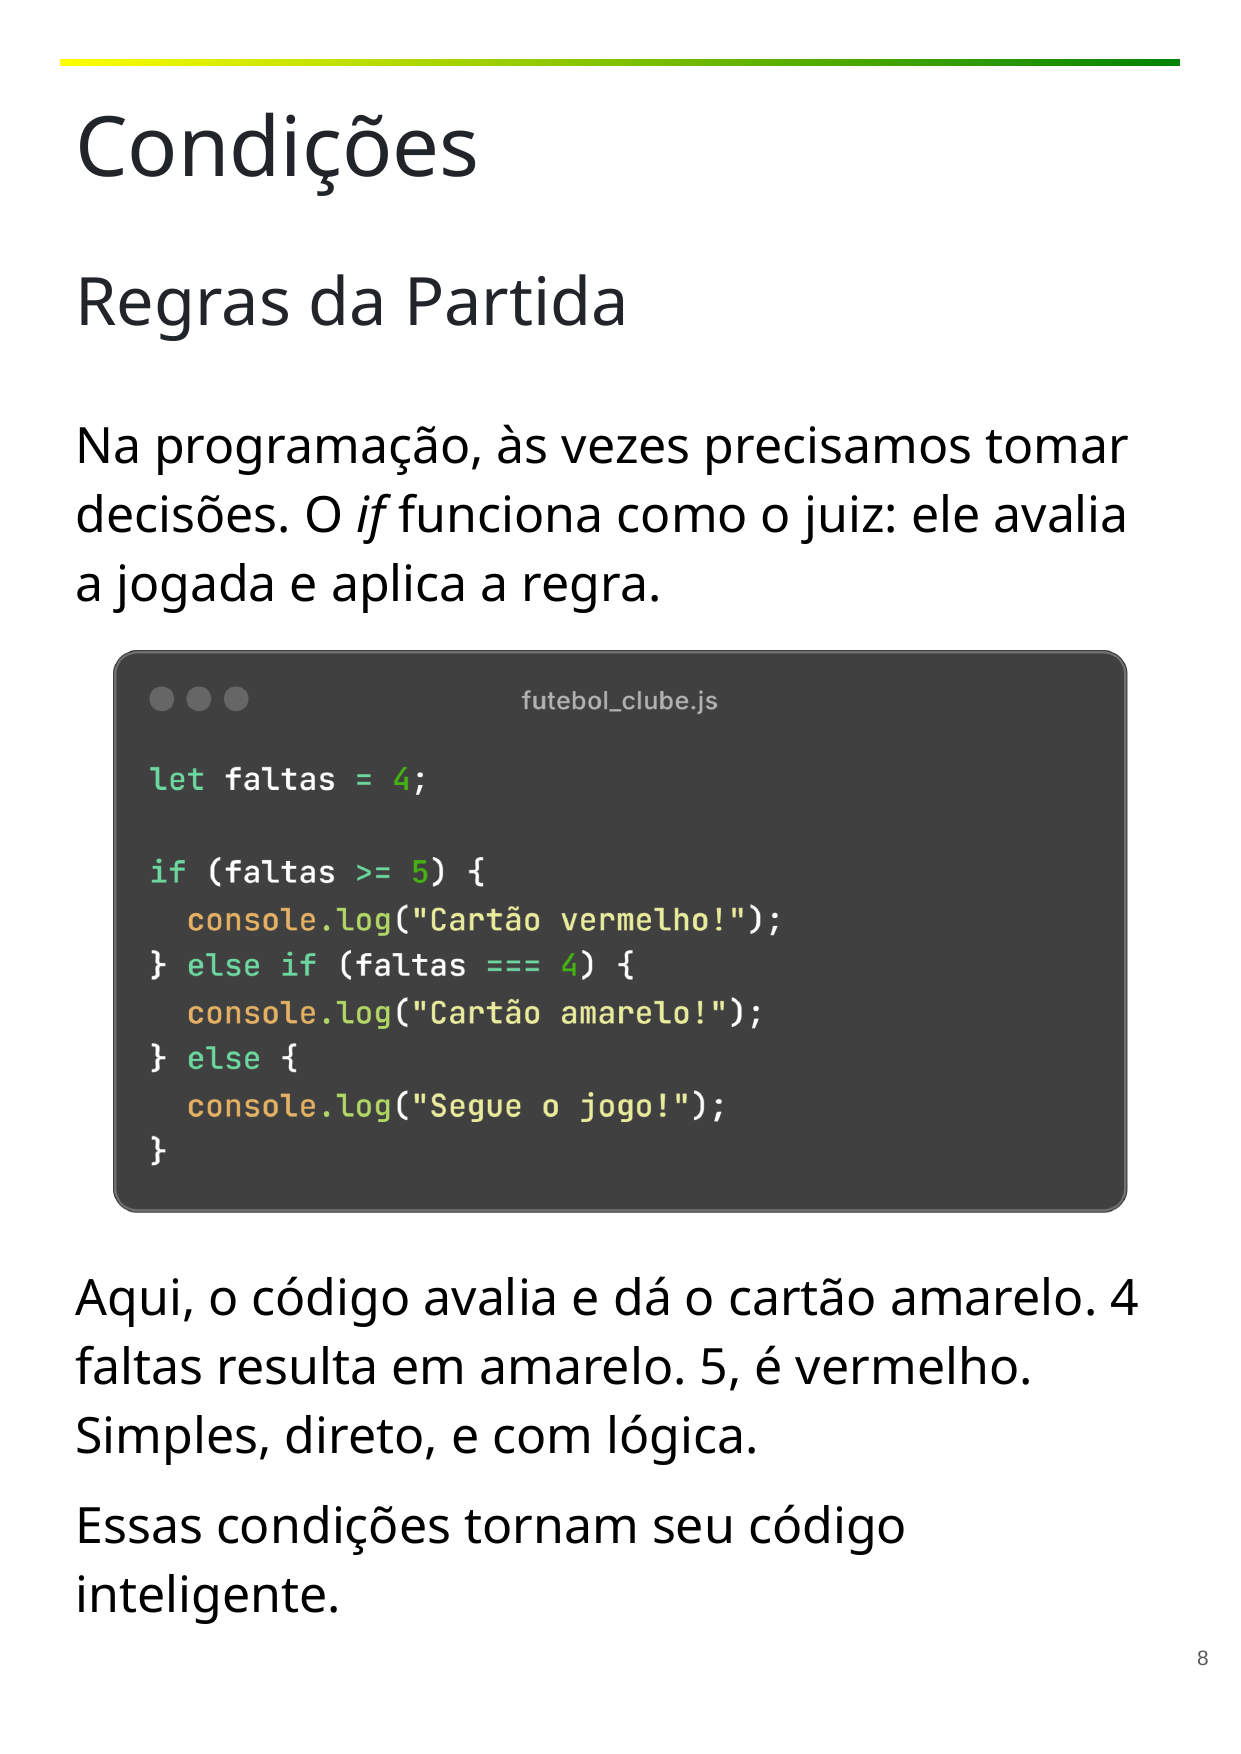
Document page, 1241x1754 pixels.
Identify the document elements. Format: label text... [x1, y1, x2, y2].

text_box [60, 59, 1180, 66]
text_box Regras da Partida [60, 244, 1180, 355]
picture [82, 619, 1158, 1242]
text_box Condições [60, 78, 1180, 209]
text_box Na programação, às vezes precisamos tomar decisões. O if funciona como o juiz: ele avalia a jogada e aplica a regra. [60, 389, 1180, 627]
text_box Aqui, o código avalia e dá o cartão amarelo. 4 faltas resulta em amarelo. 5, é vermelho. Simples, direto, e com lógica. Essas condições tornam seu código inteligente. [60, 1241, 1180, 1638]
slide_number ‹#› [1149, 1590, 1224, 1725]
